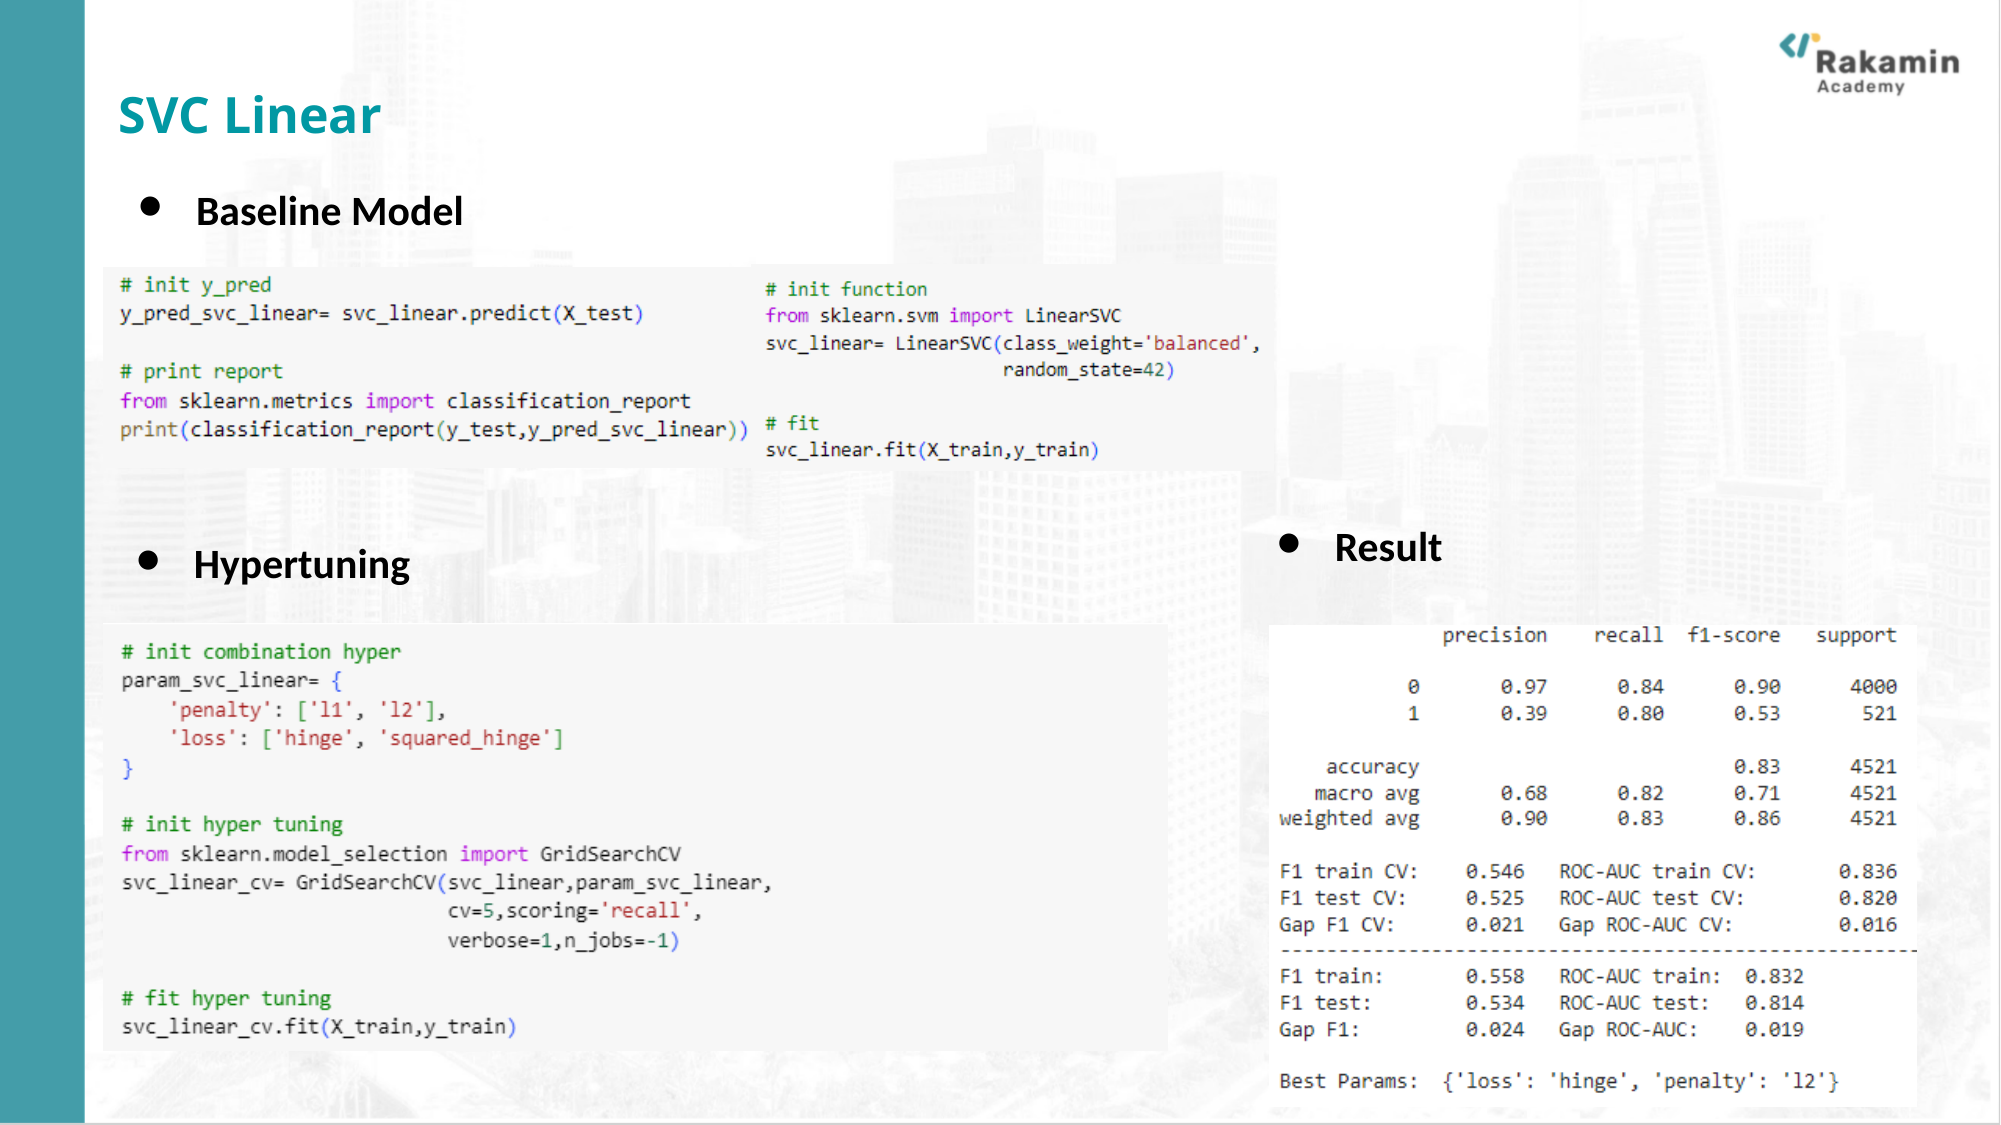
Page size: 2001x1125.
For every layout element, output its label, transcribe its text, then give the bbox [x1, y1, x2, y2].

text_box Result [1244, 512, 1733, 578]
text_box Baseline Model [106, 176, 594, 242]
picture [0, 0, 2001, 1125]
text_box Hypertuning [103, 522, 596, 603]
text_box SVC Linear [103, 74, 1310, 151]
